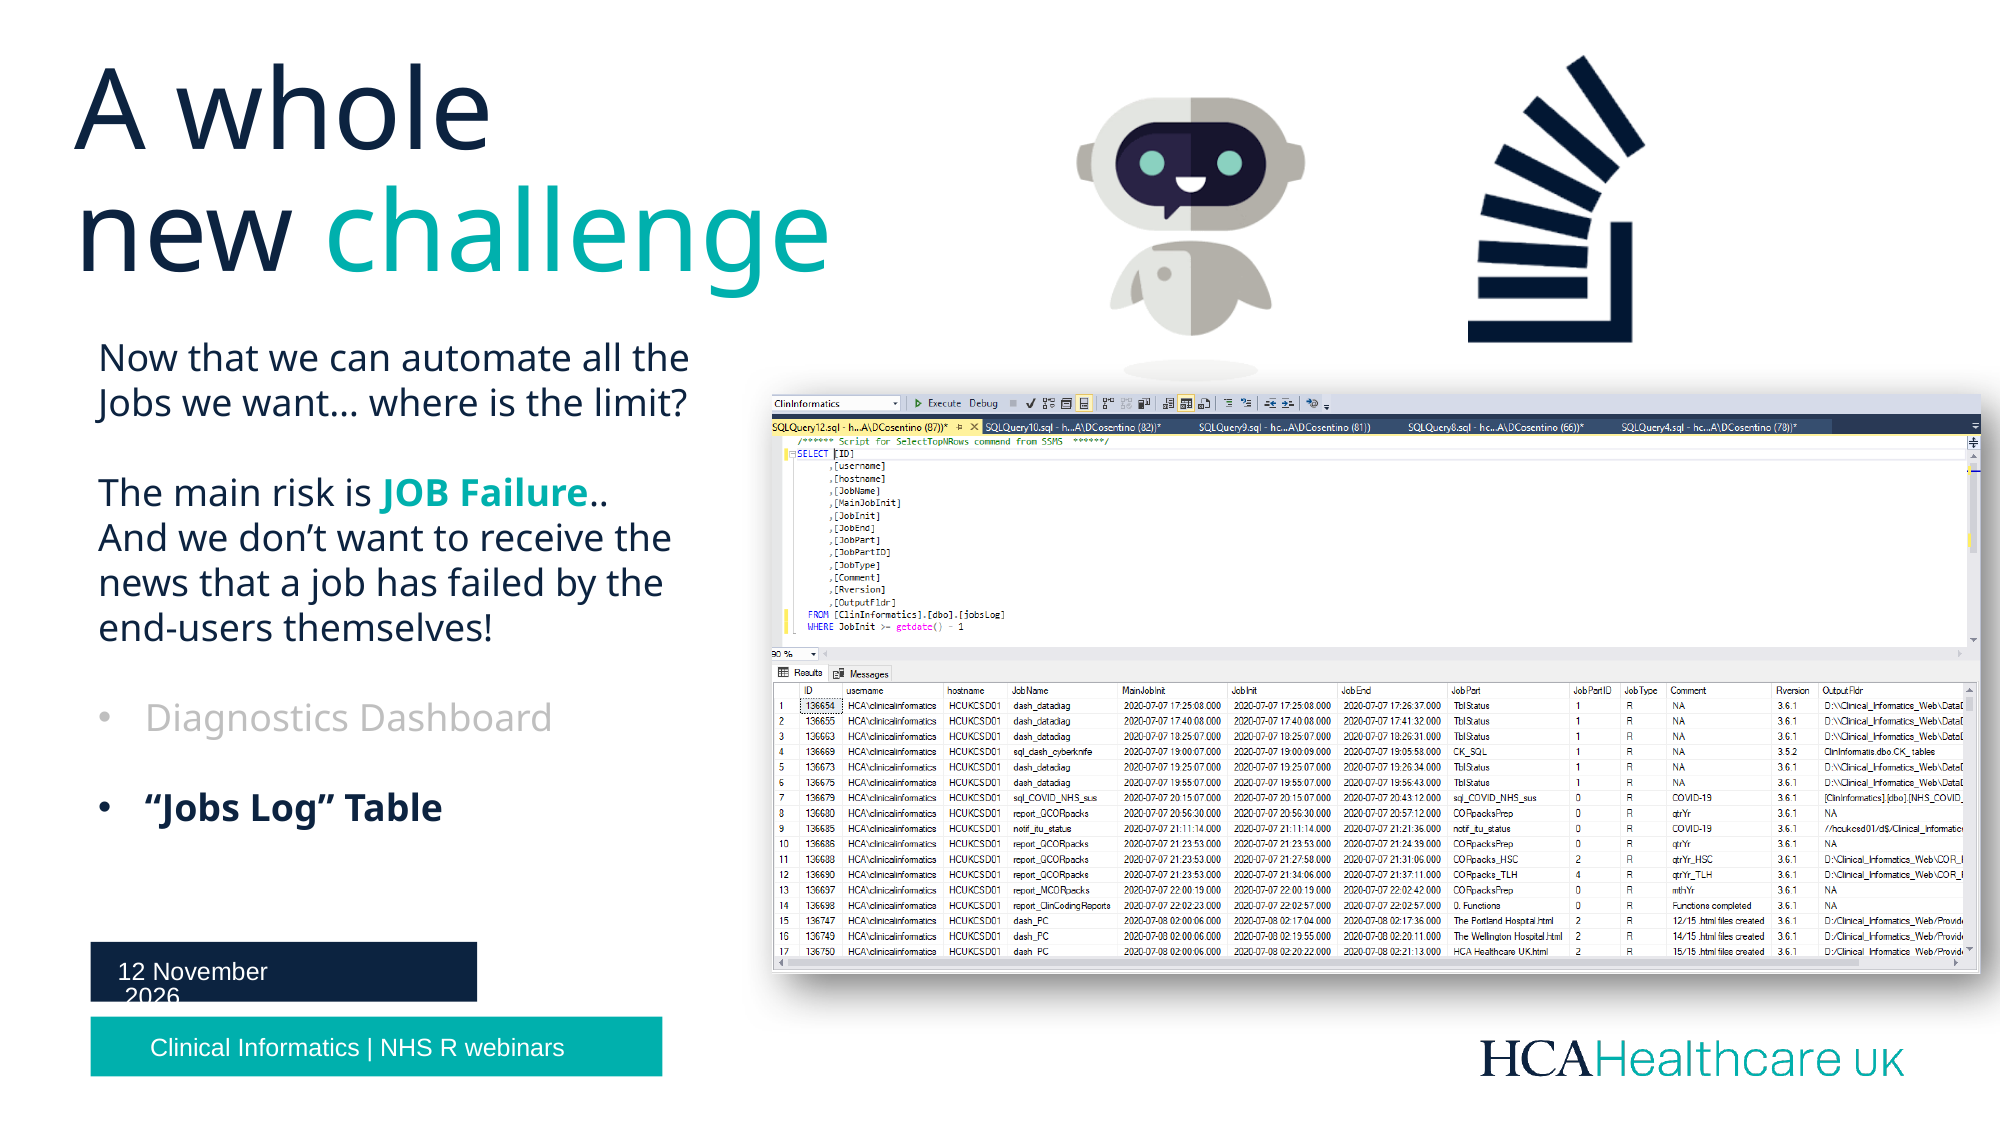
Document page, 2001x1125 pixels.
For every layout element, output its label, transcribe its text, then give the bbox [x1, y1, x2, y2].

text_box Now that we can automate all the Jobs we want… where is the limit? The main risk is JOB Failure.. And we don’t want to receive the news that a job has failed by the end-users themselves! Diagnostics Dashboard “Jobs Log” Table [83, 326, 706, 837]
footer Clinical Informatics | NHS R webinars [150, 1016, 663, 1077]
text_box A whole new challenge [59, 45, 914, 168]
picture [772, 0, 1981, 974]
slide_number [117, 940, 269, 1001]
slide_number 11 [92, 1018, 151, 1078]
picture [1474, 1036, 1910, 1081]
